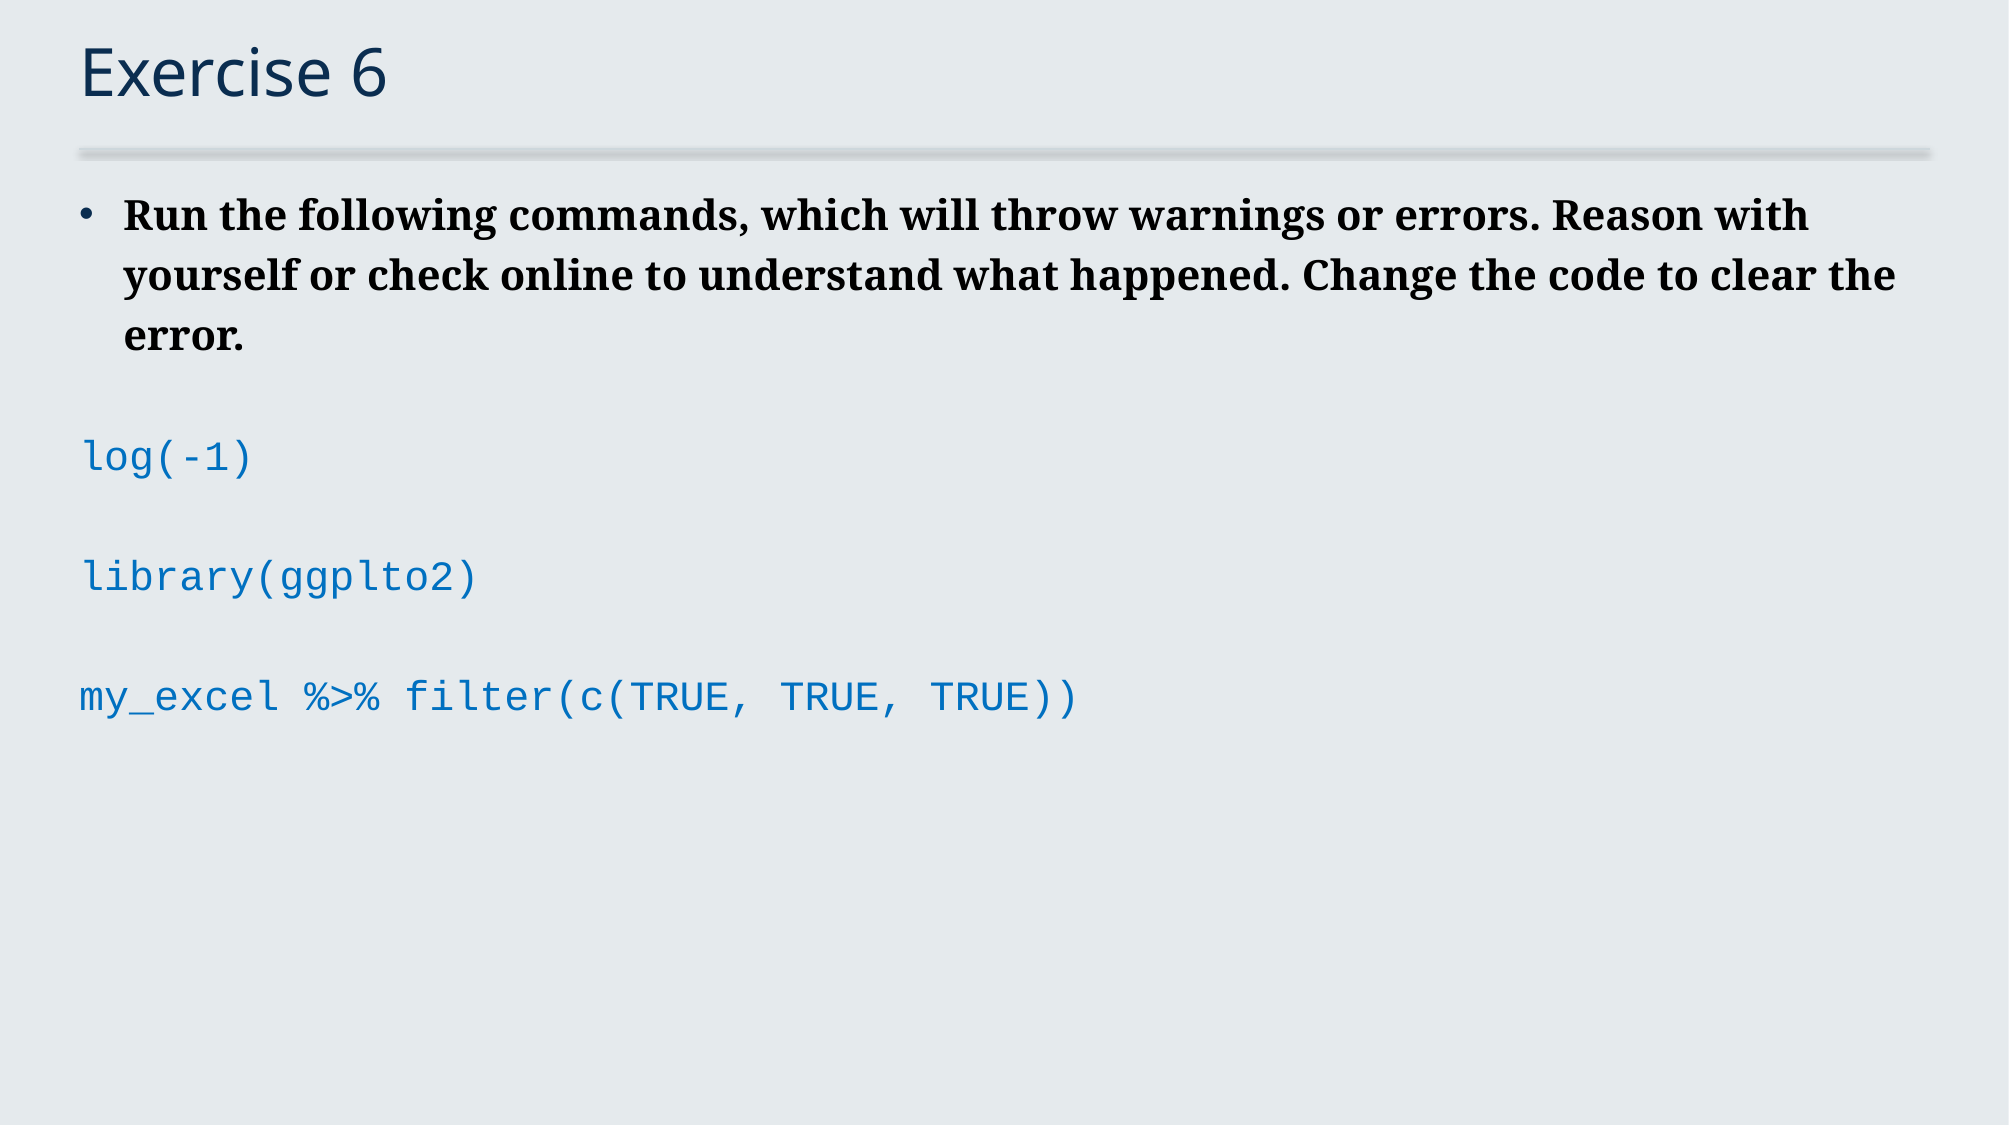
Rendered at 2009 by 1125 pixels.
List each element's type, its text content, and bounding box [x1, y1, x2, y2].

list Run the following commands, which will throw warnings or errors. Reason with yourself or check online to understand what happened. Change the code to clear the error. log(-1) library(ggplto2) my_excel %>% filter(c(TRUE, TRUE, TRUE)) [79, 178, 1930, 976]
title Exercise 6 [79, 29, 1930, 148]
